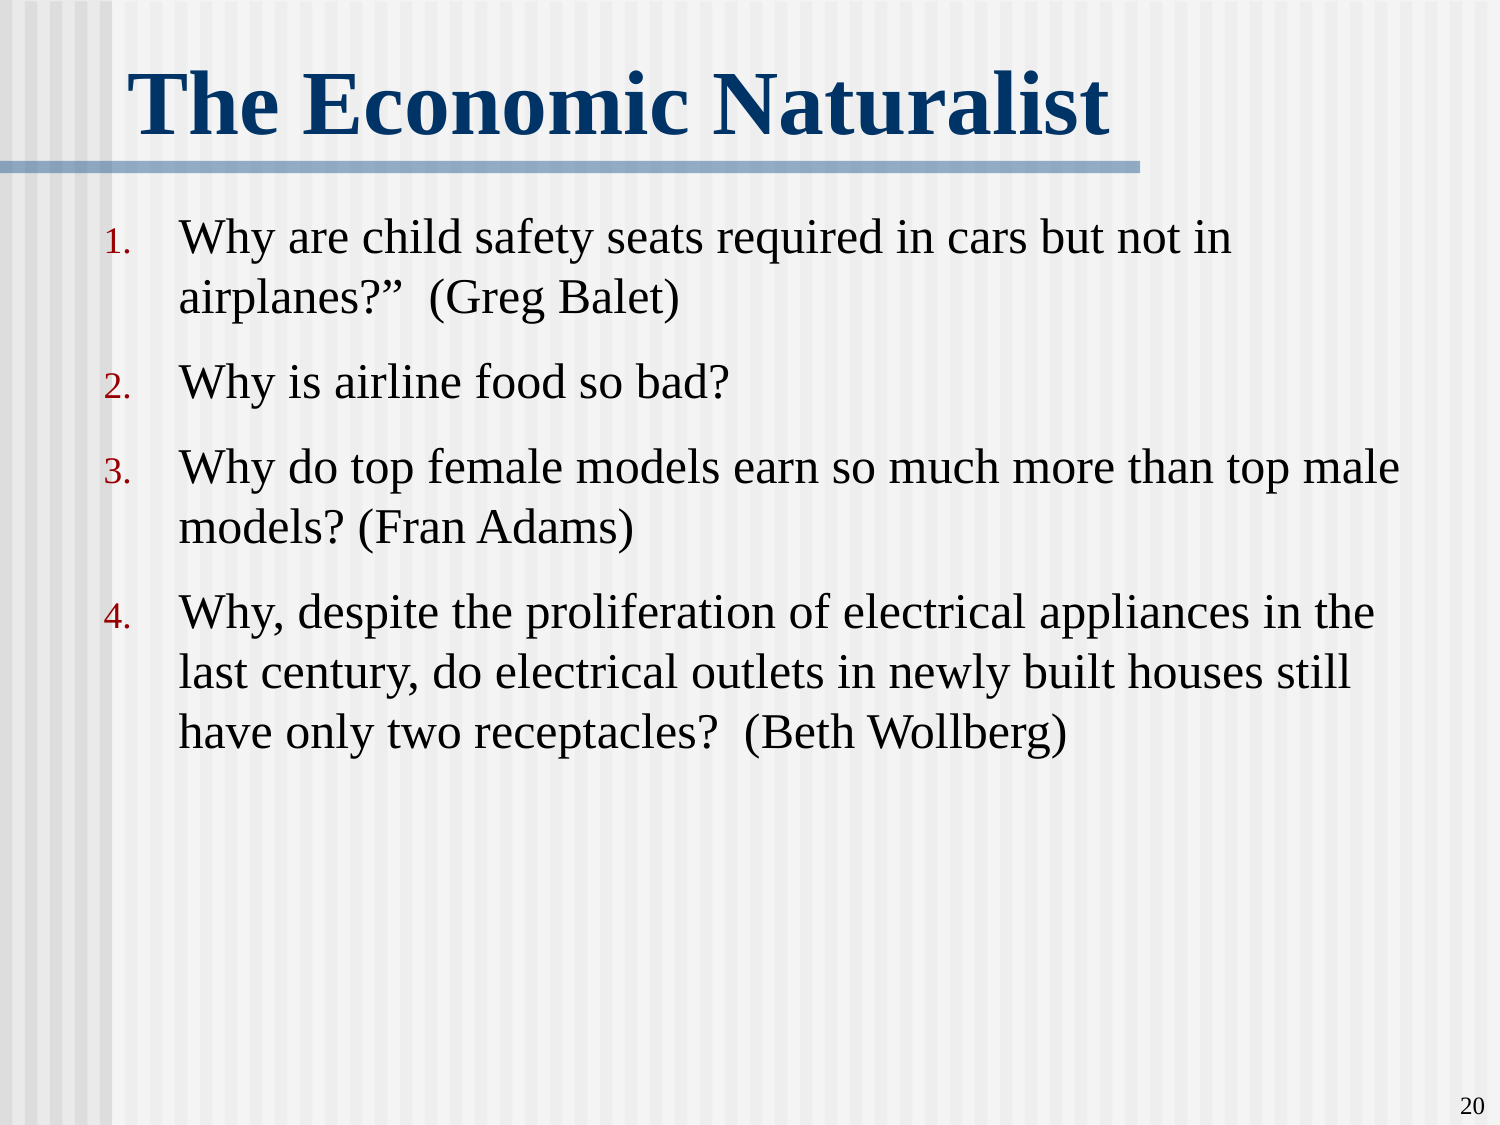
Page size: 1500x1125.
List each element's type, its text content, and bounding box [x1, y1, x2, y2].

title The Economic Naturalist [111, 30, 1447, 161]
slide_number 20 [1187, 1052, 1500, 1125]
list Why are child safety seats required in cars but not in airplanes?” (Greg Balet) Why is airline food so bad? Why do top female models earn so much more than top male models? (Fran Adams) Why, despite the proliferation of electrical appliances in the last century, do electrical outlets in newly built houses still have only two receptacles? (Beth Wollberg) [88, 196, 1420, 885]
